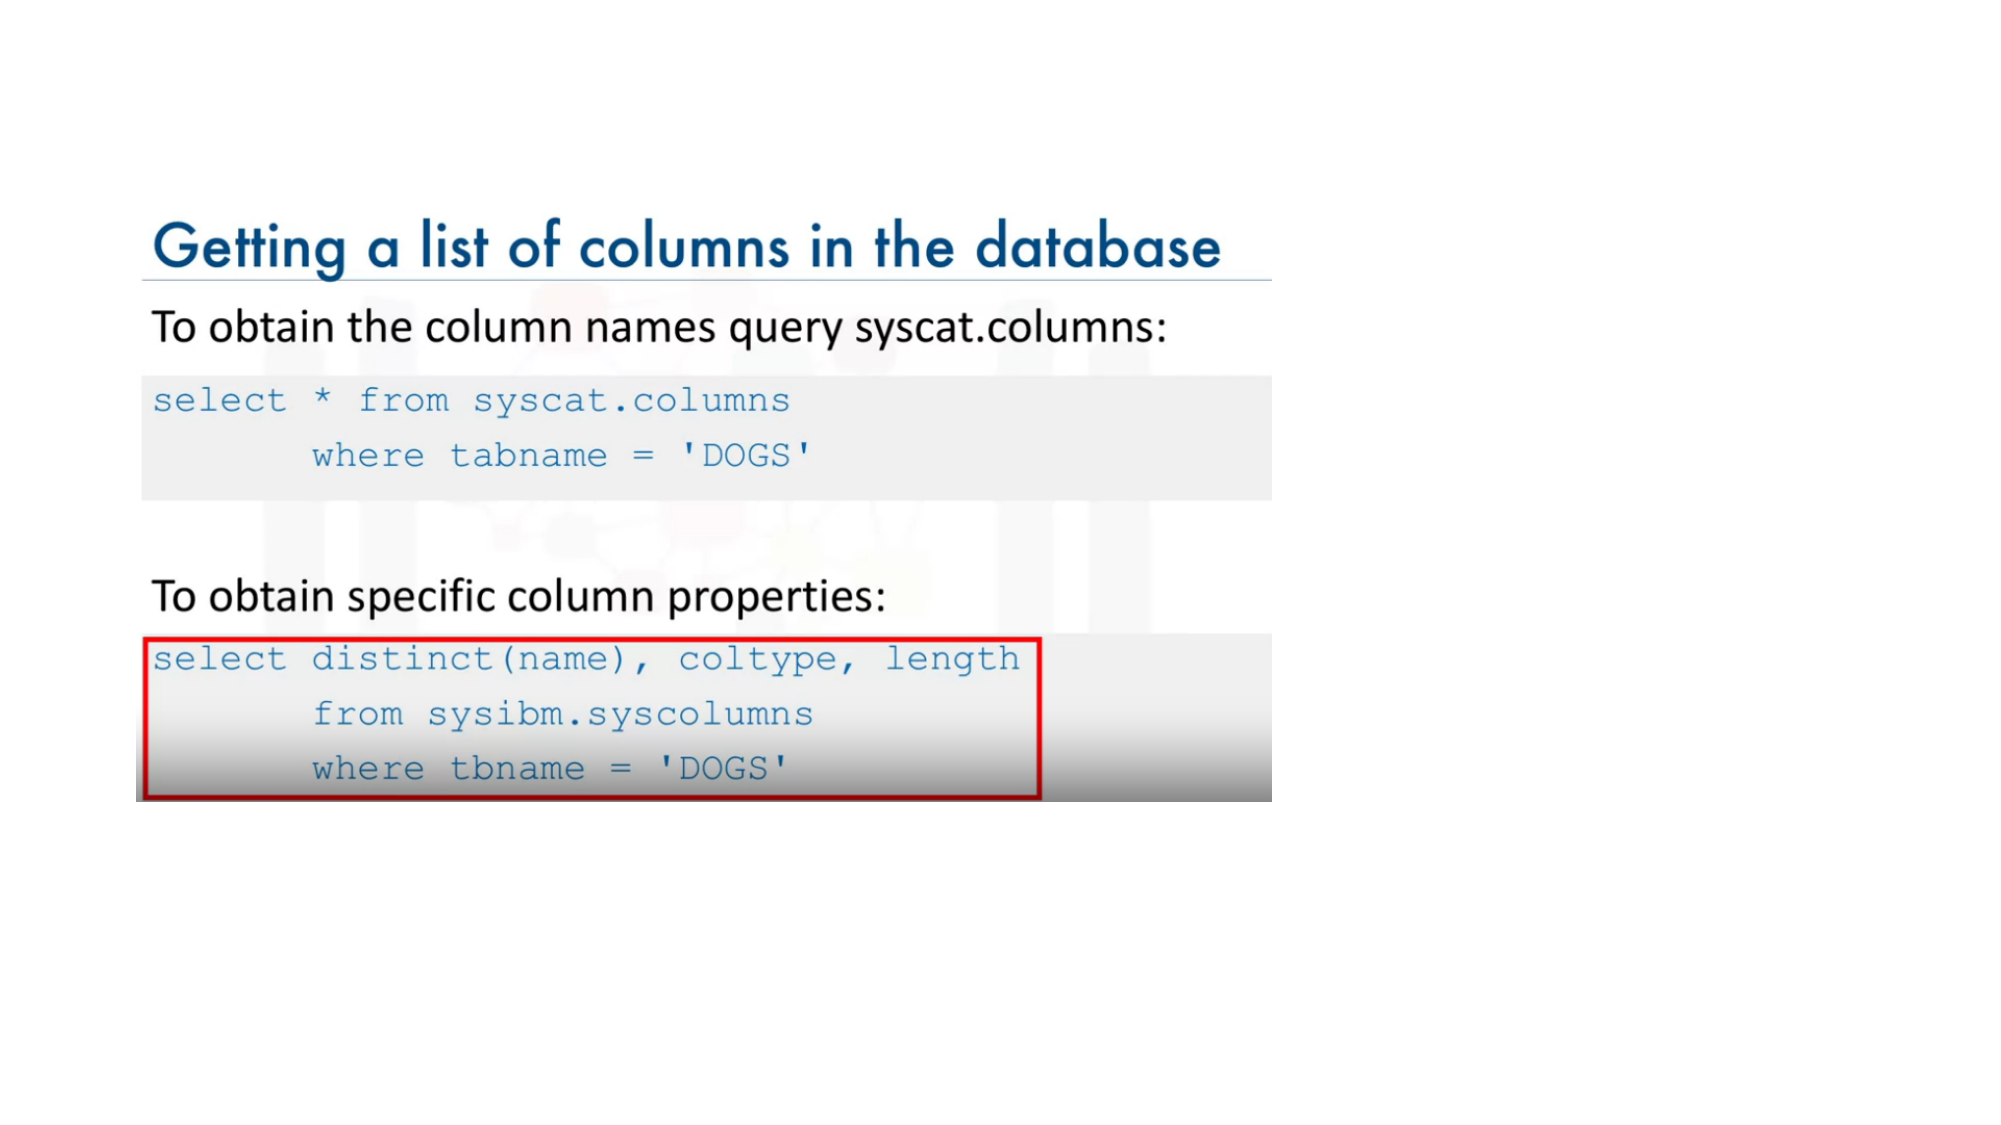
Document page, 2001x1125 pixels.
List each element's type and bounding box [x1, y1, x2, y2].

picture [136, 206, 1272, 802]
